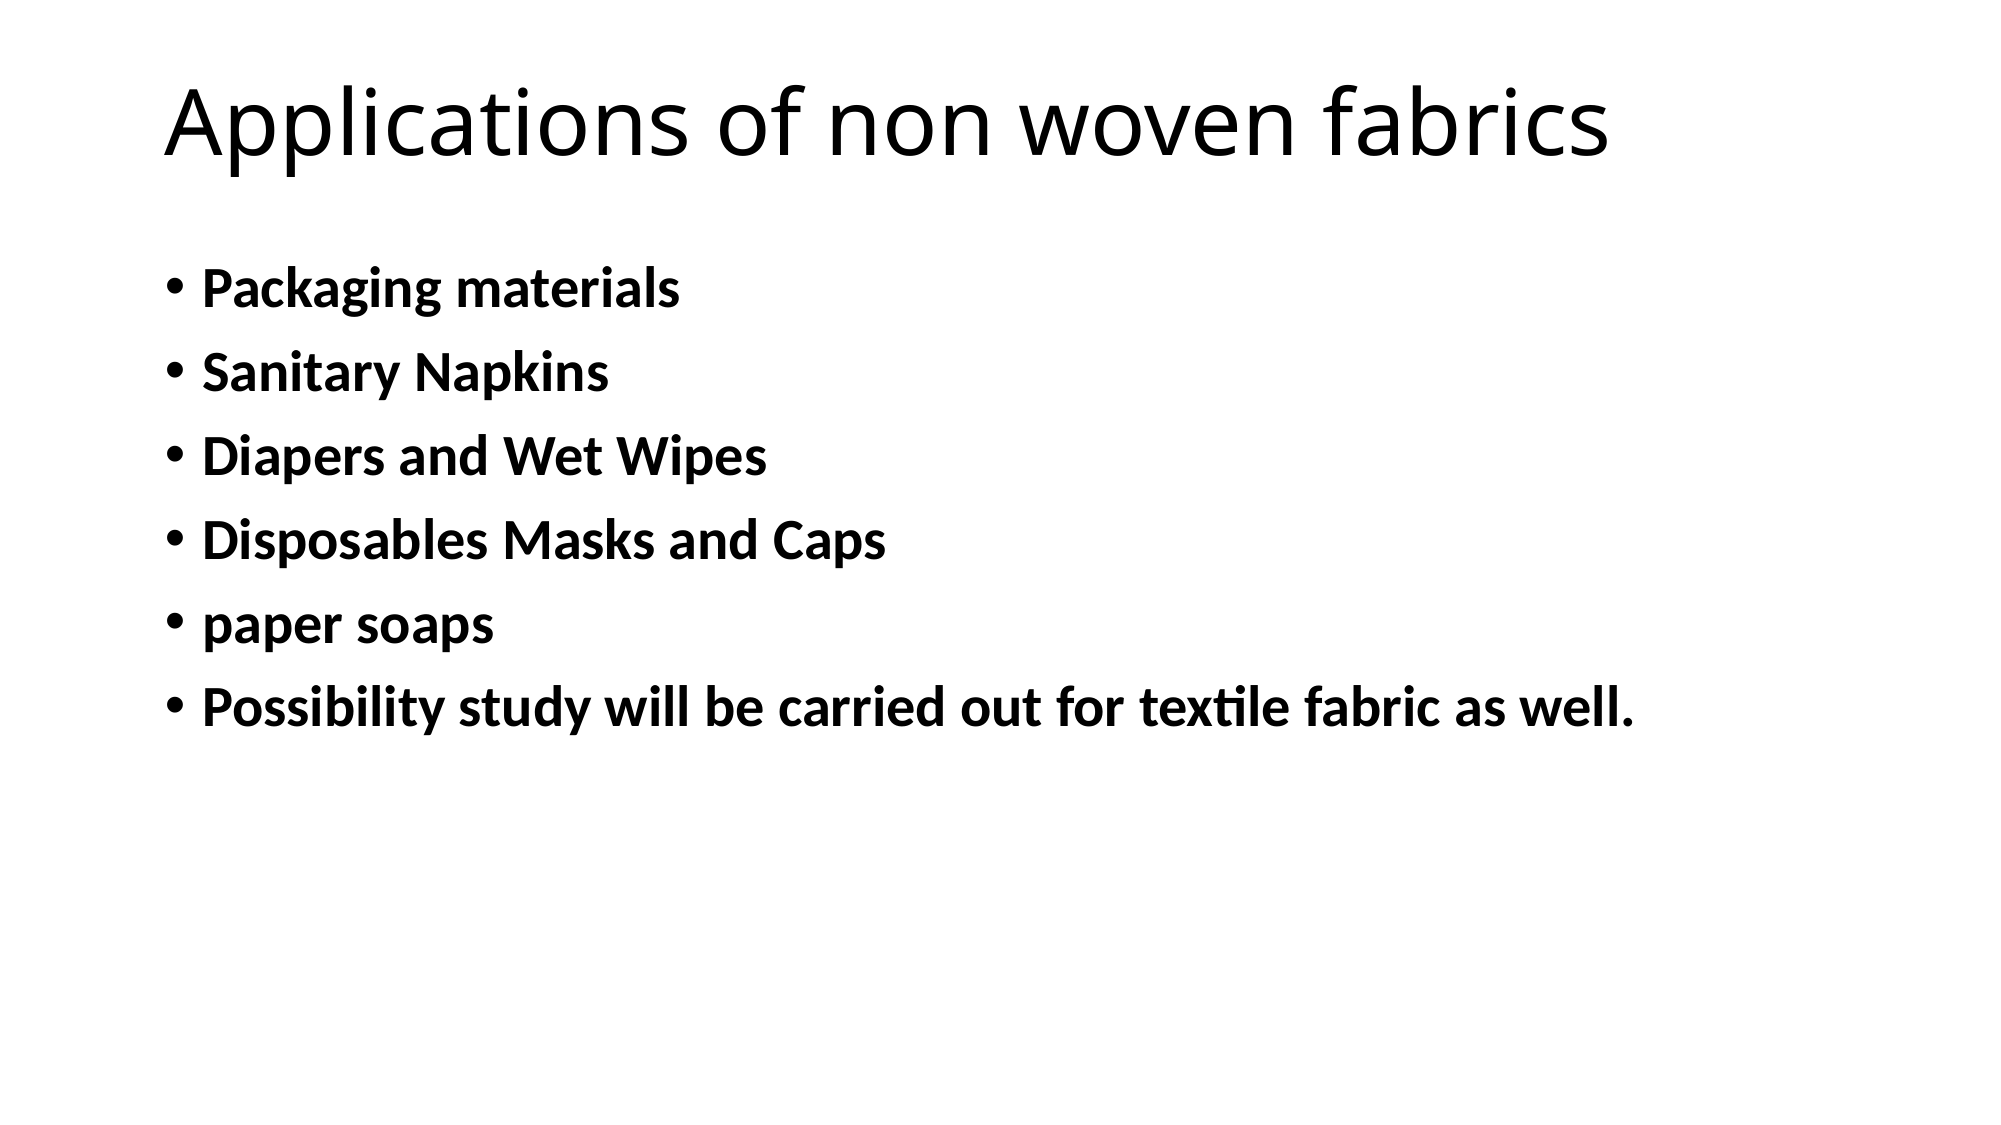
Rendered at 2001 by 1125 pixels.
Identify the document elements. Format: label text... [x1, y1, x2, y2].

list Packaging materials Sanitary Napkins Diapers and Wet Wipes Disposables Masks and Caps paper soaps Possibility study will be carried out for textile fabric as well. [149, 159, 1850, 950]
title Applications of non woven fabrics [149, 46, 1851, 197]
